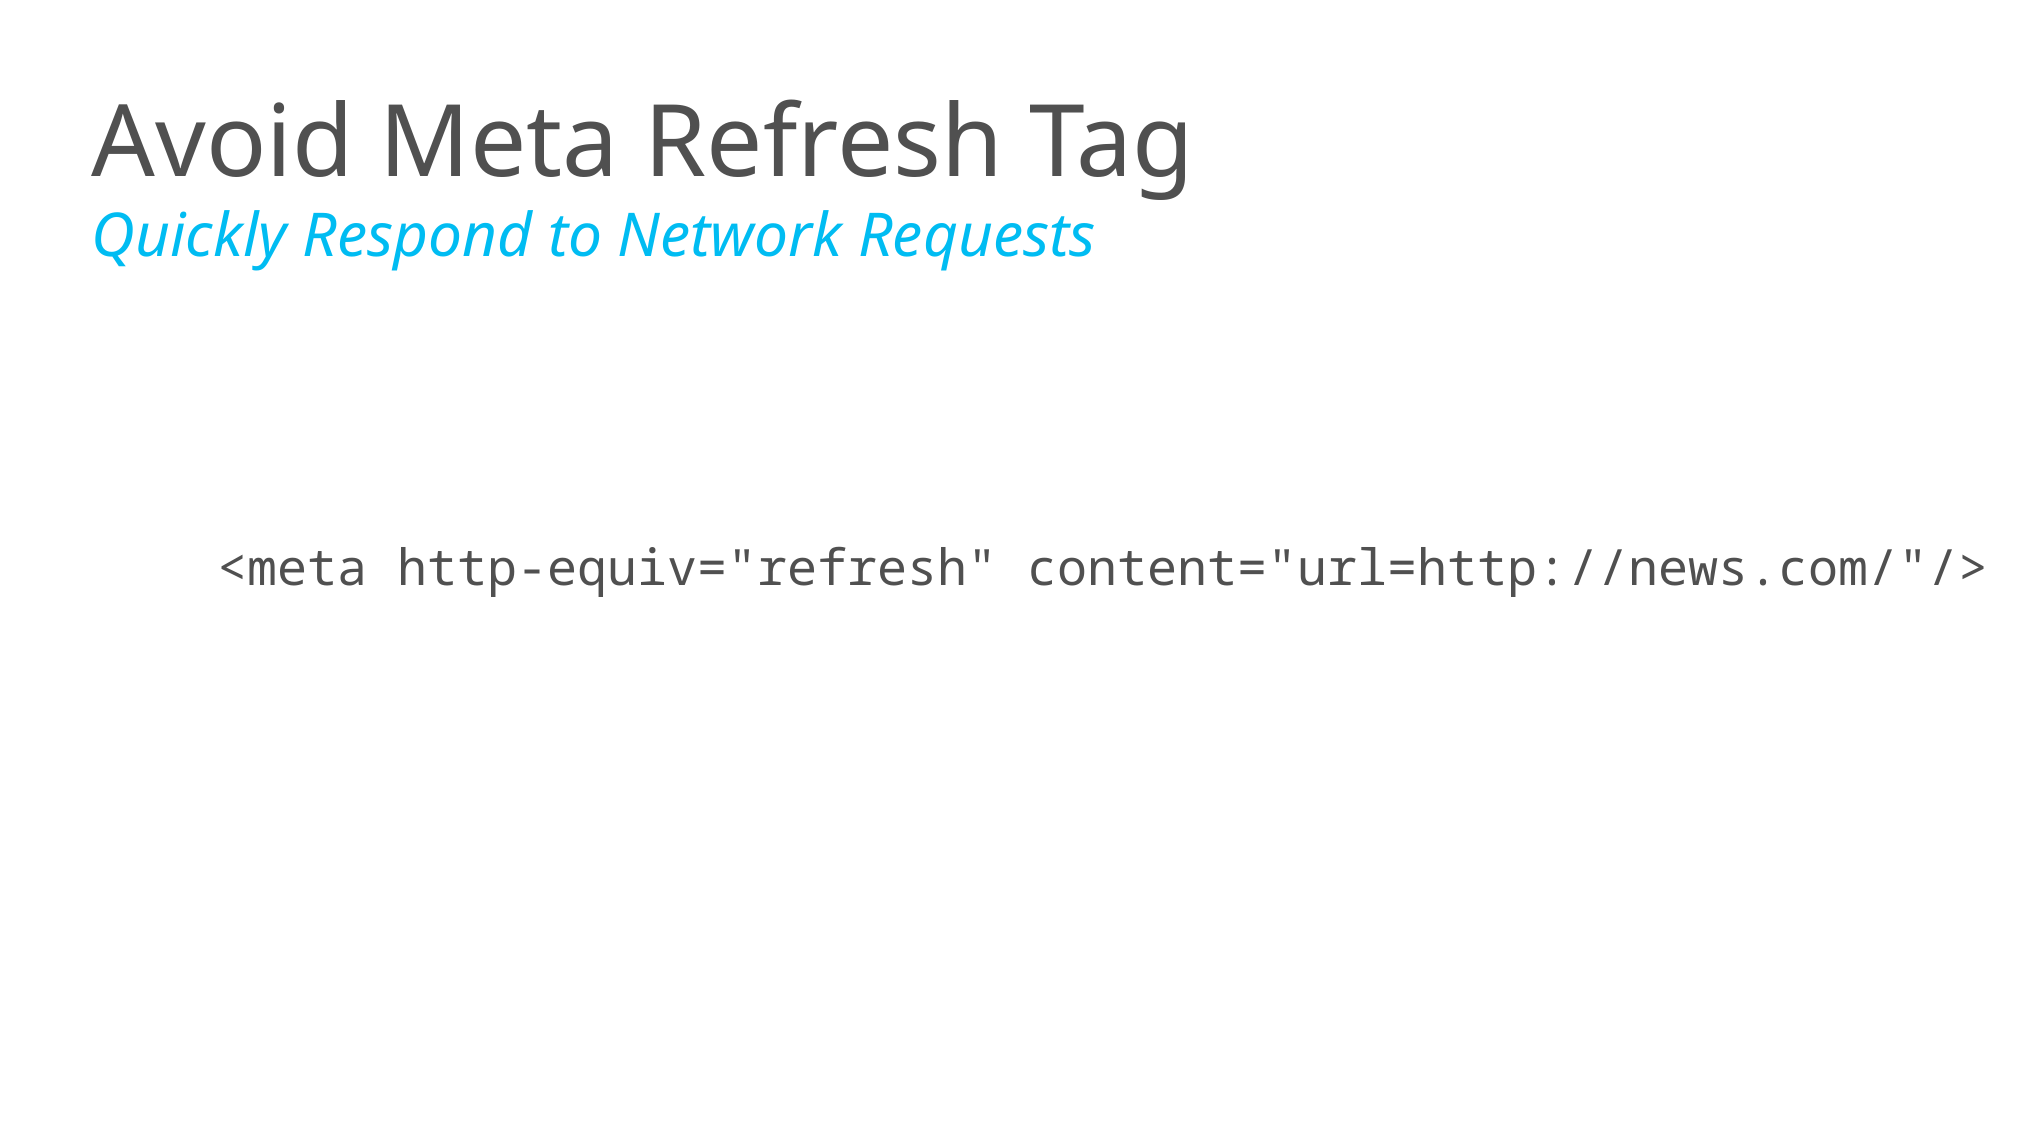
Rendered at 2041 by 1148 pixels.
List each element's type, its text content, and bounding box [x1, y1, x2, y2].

list <meta http-equiv="refresh" content="url=http://news.com/"/> [157, 511, 2041, 573]
title Avoid Meta Refresh Tag Quickly Respond to Network Requests [91, 76, 1928, 198]
